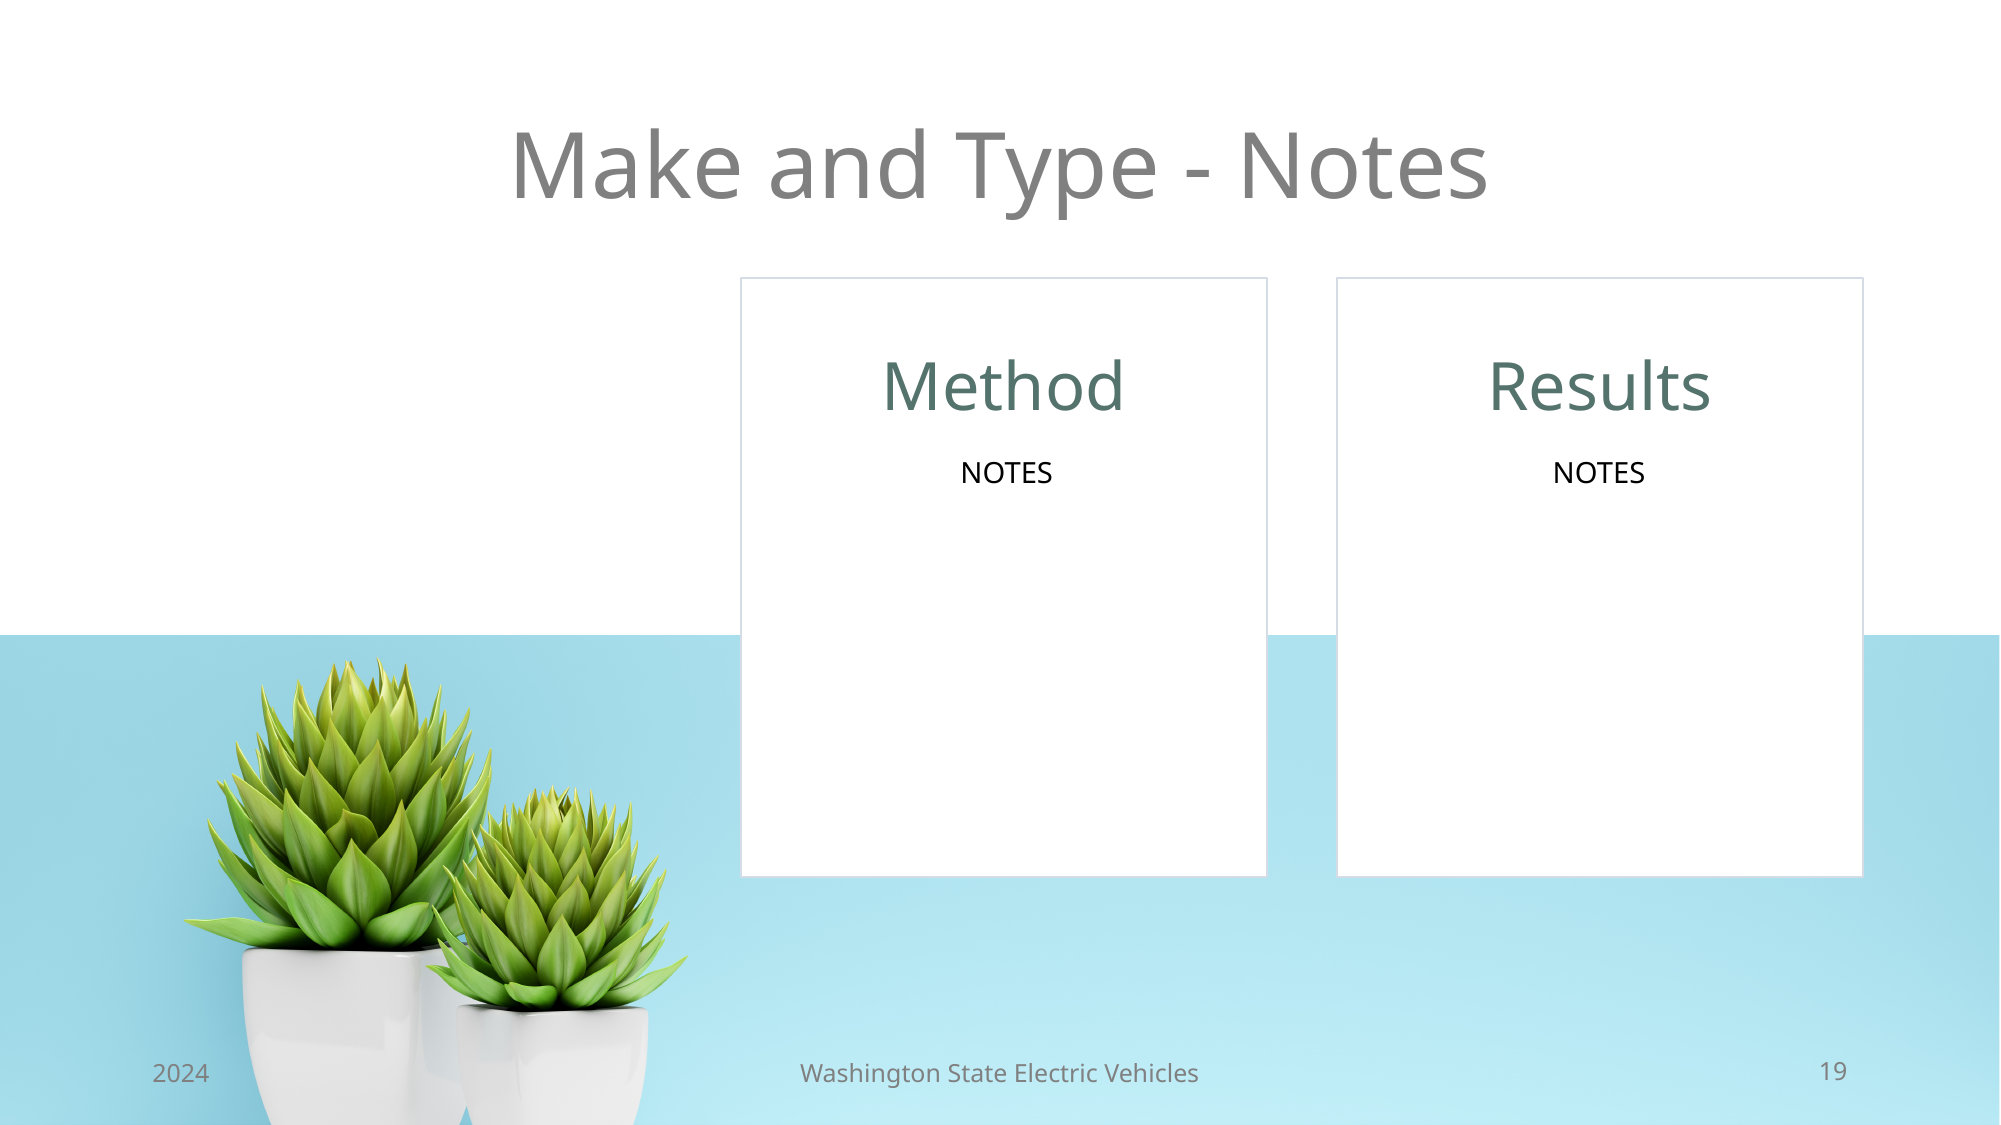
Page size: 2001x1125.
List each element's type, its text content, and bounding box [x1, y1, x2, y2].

list NOTES [1374, 451, 1825, 634]
list Results [1336, 277, 1864, 634]
list Method [740, 277, 1268, 634]
title Make and Type - Notes [137, 59, 1863, 278]
picture [0, 634, 2000, 1125]
list NOTES [781, 451, 1232, 634]
